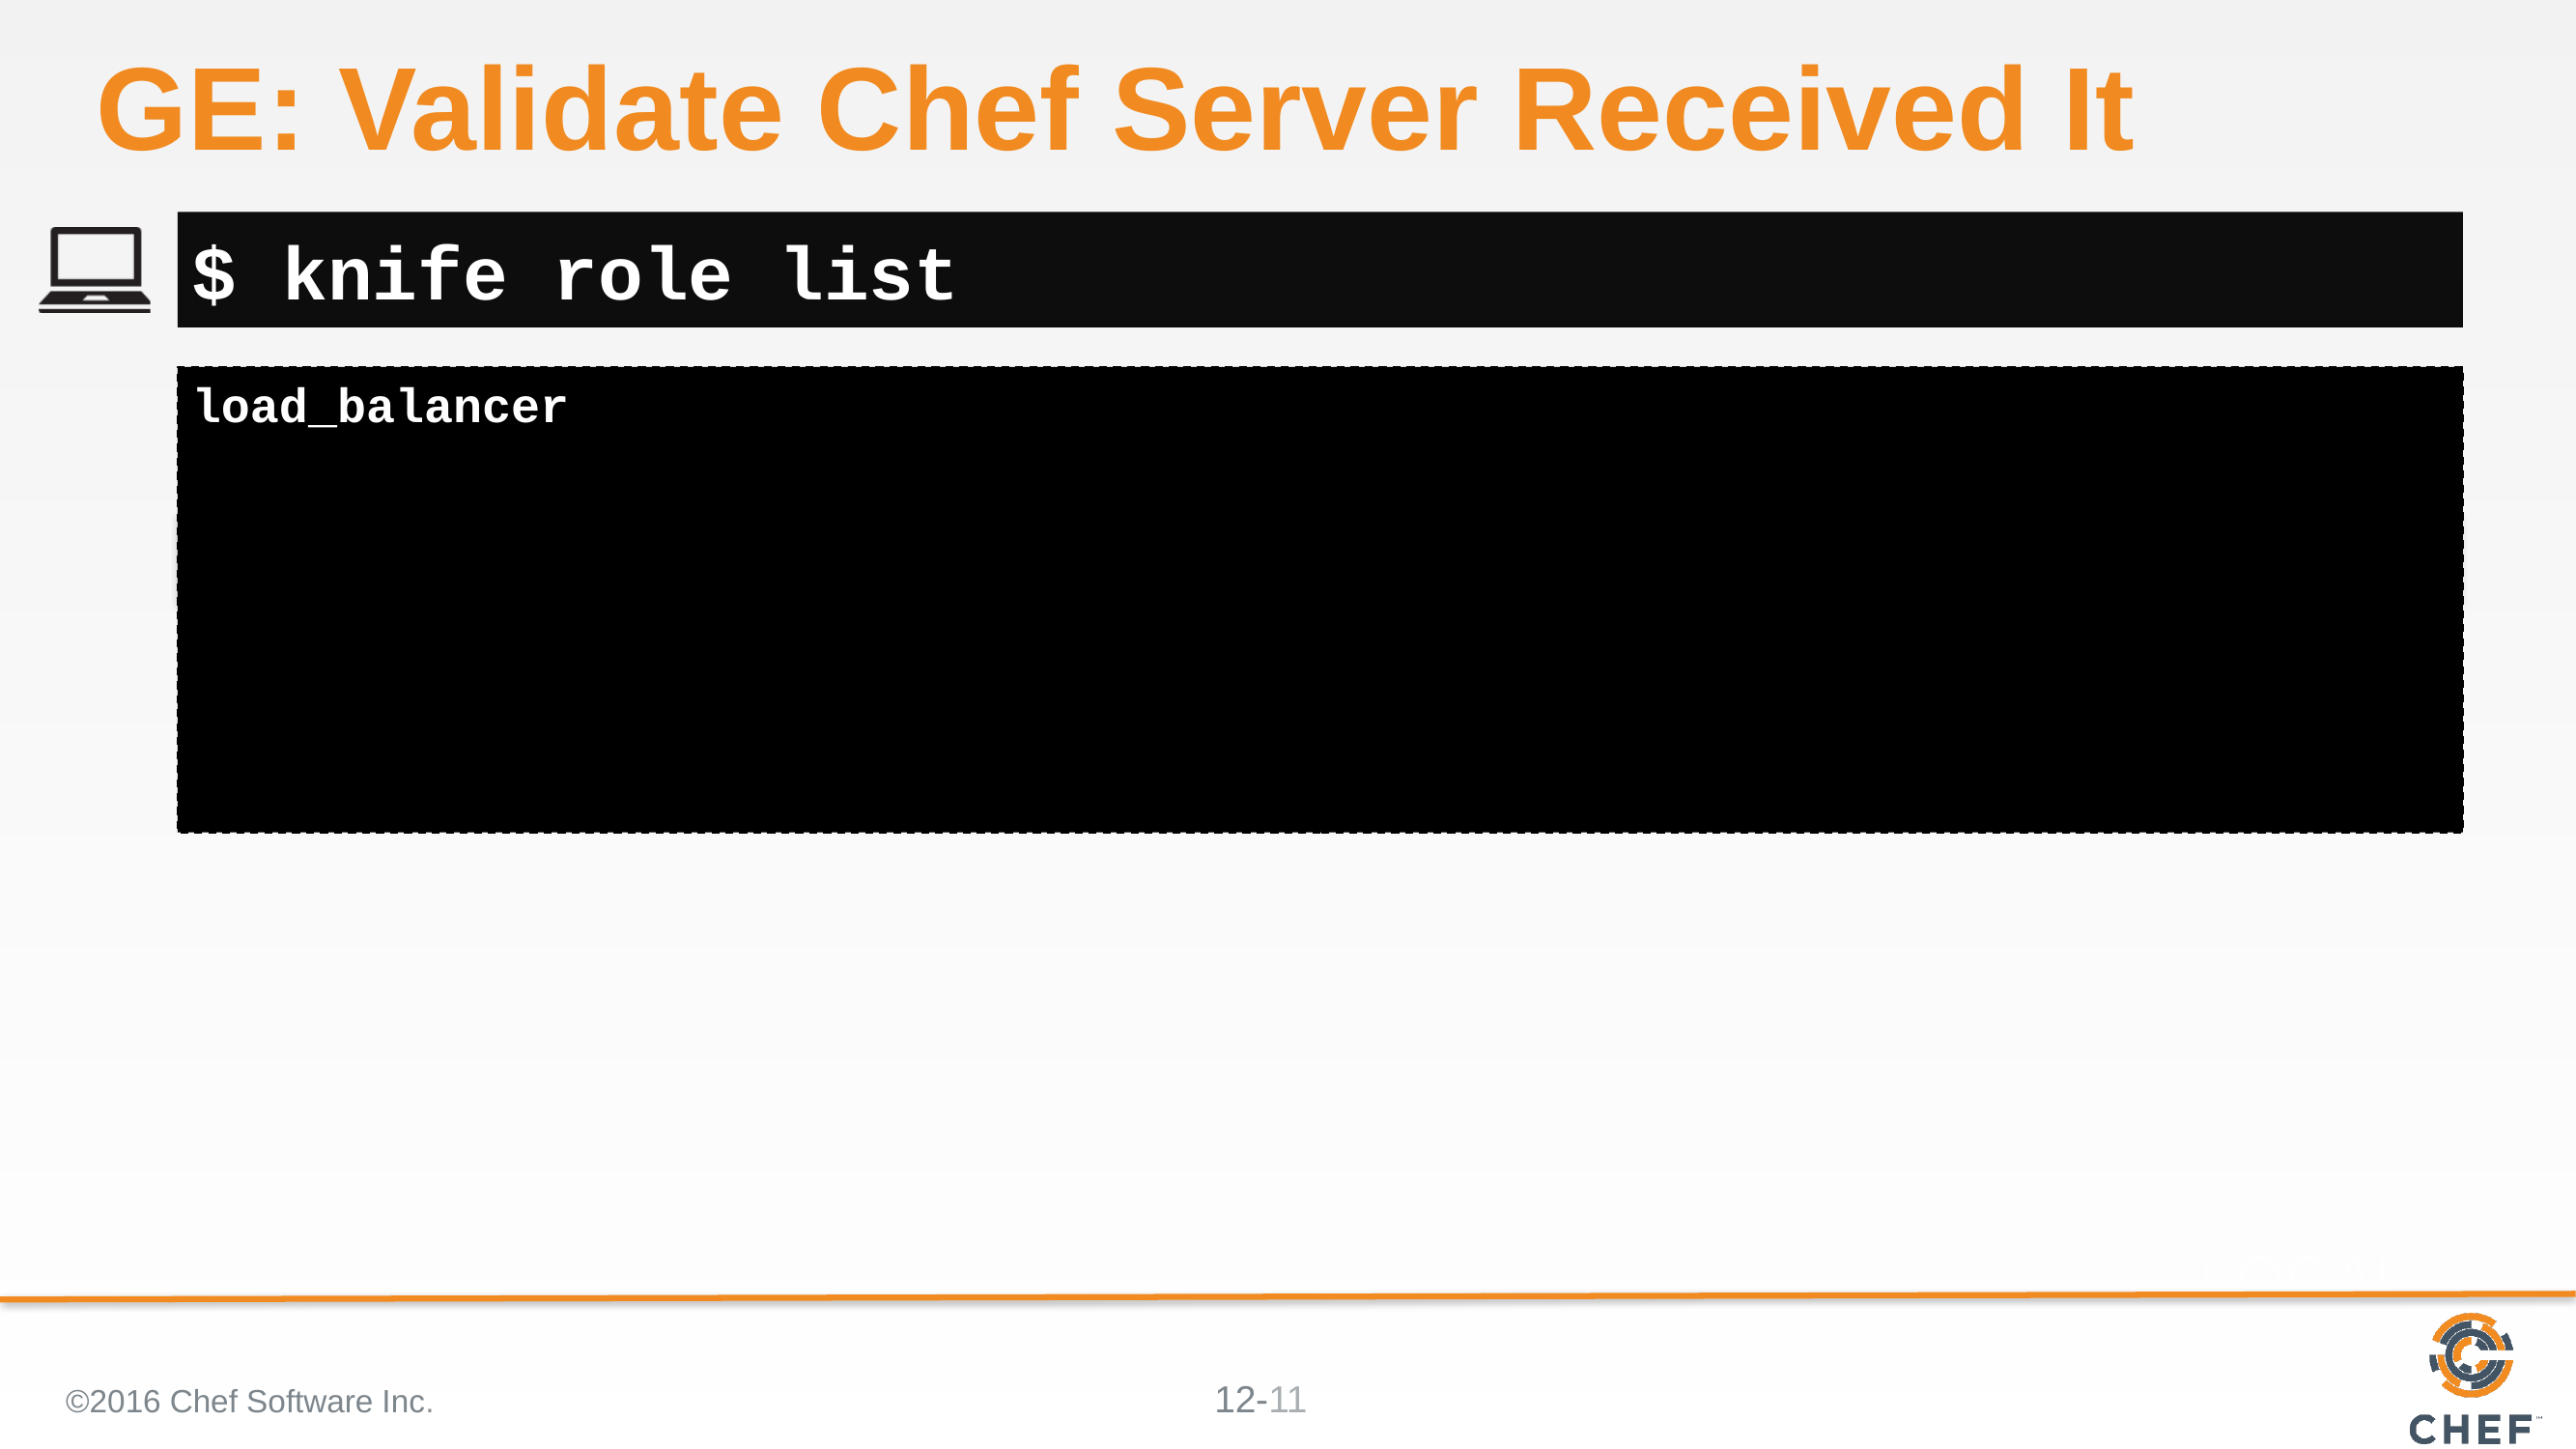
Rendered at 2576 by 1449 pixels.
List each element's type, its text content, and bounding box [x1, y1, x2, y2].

title GE: Validate Chef Server Received It [96, 48, 2463, 180]
picture [2399, 1297, 2550, 1449]
footer ©2016 Chef Software Inc. [51, 1359, 952, 1440]
list load_balancer [177, 366, 2464, 834]
list $ knife role list [177, 212, 2463, 327]
slide_number 11 [998, 1359, 1578, 1437]
